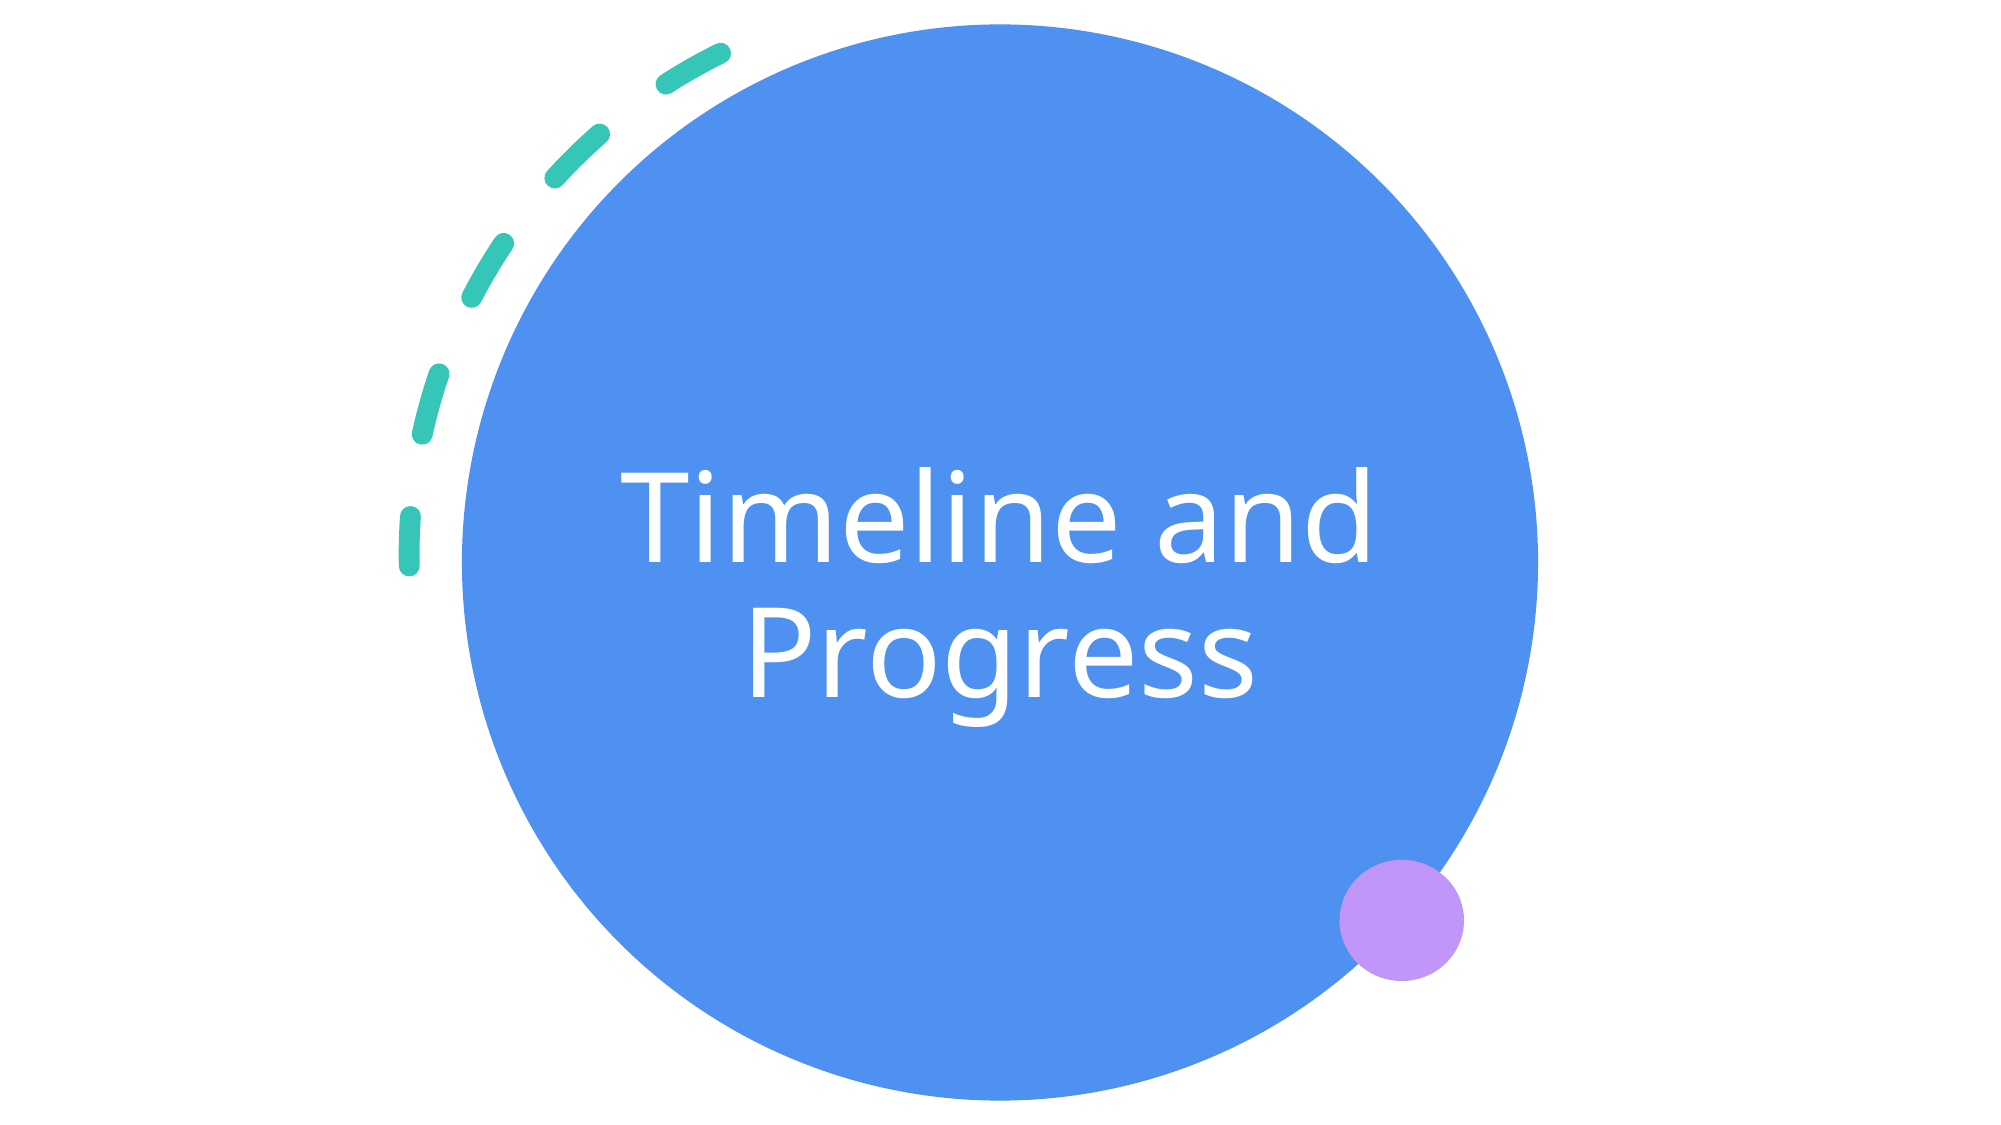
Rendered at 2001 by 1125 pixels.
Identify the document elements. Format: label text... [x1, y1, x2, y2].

title Timeline and Progress [544, 319, 1456, 732]
